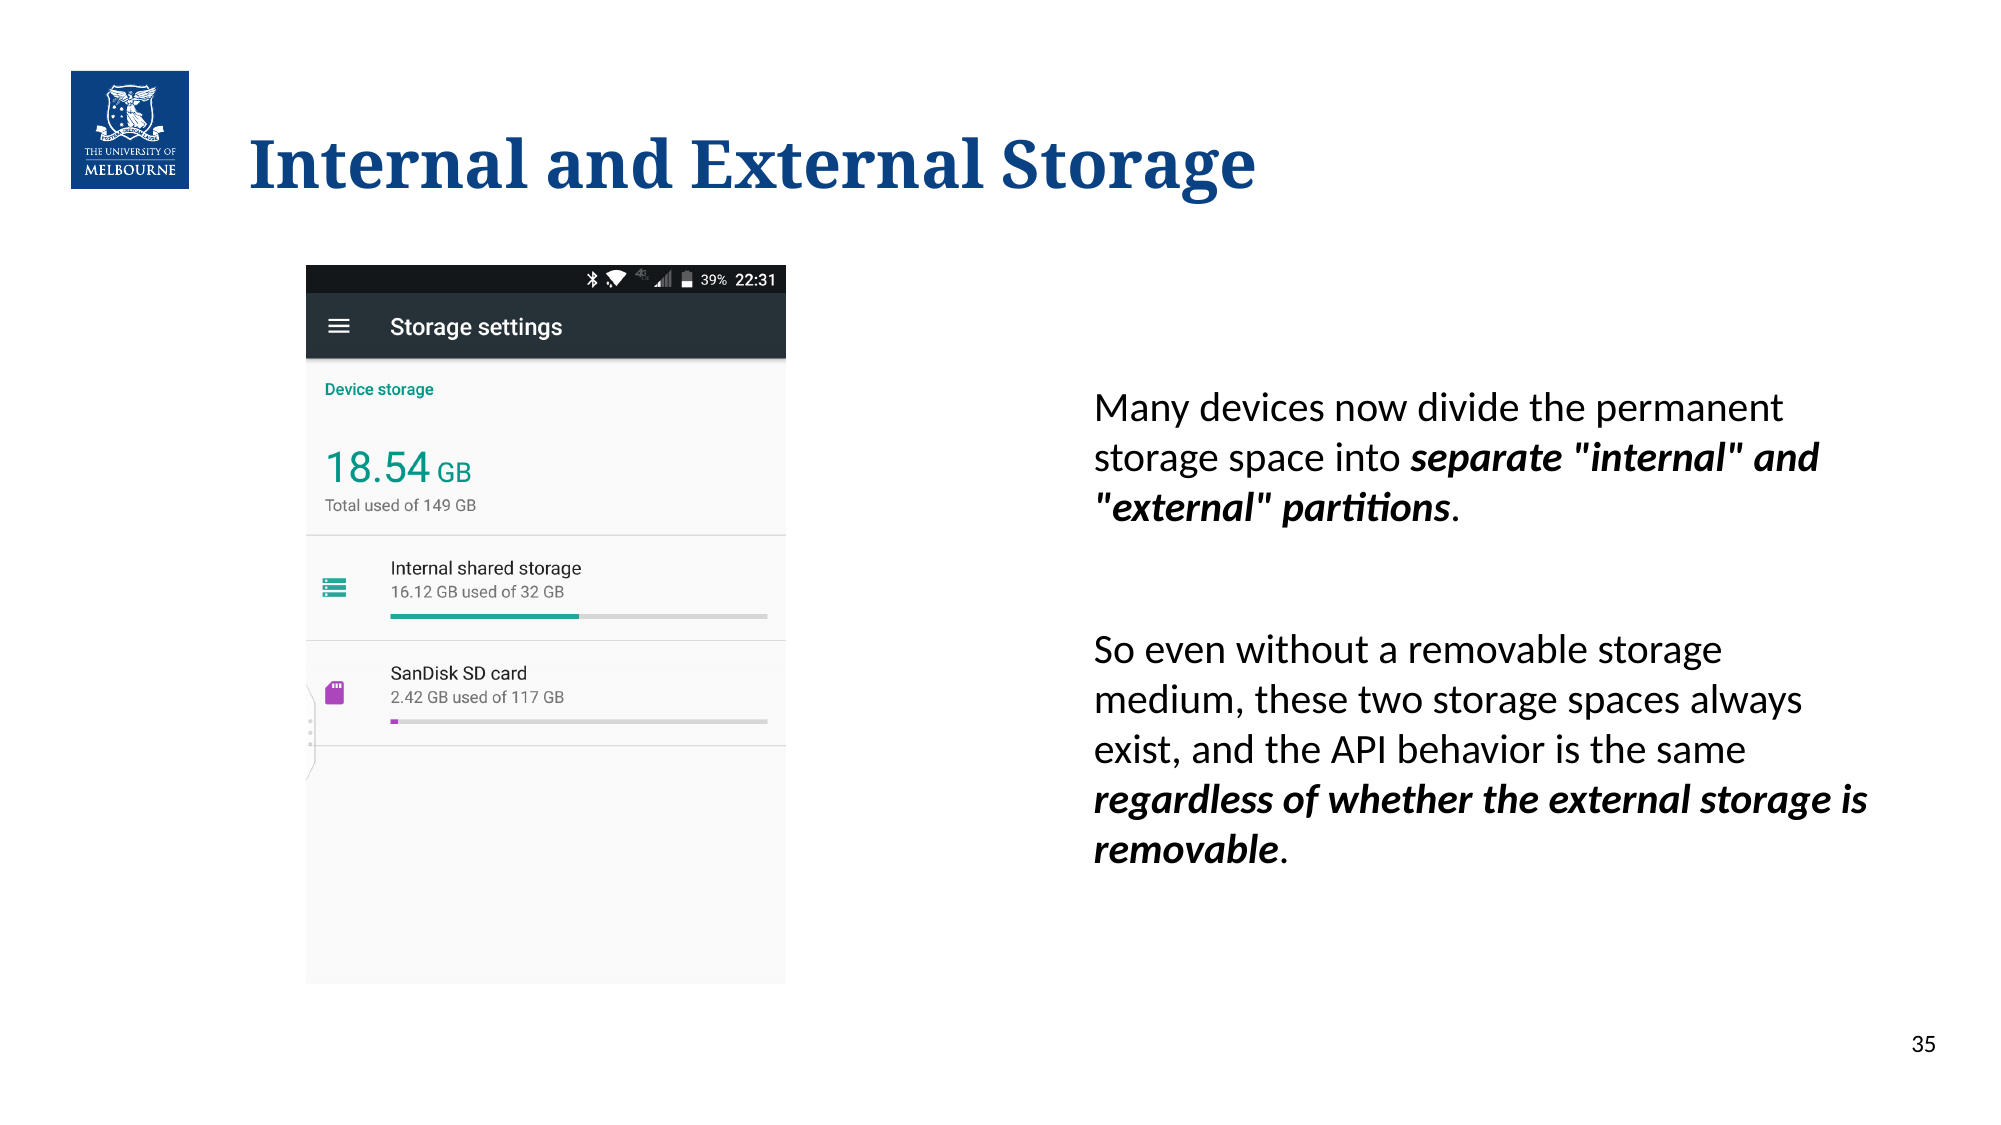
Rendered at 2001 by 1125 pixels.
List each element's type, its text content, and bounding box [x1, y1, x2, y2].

slide_number 35 [1797, 1012, 1937, 1073]
title Internal and External Storage [234, 64, 1924, 211]
list Many devices now divide the permanent storage space into separate "internal" and "external" partitions. So even without a removable storage medium, these two storage spaces always exist, and the API behavior is the same regardless of whether the external storage is removable. [1078, 372, 1887, 878]
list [306, 265, 786, 984]
